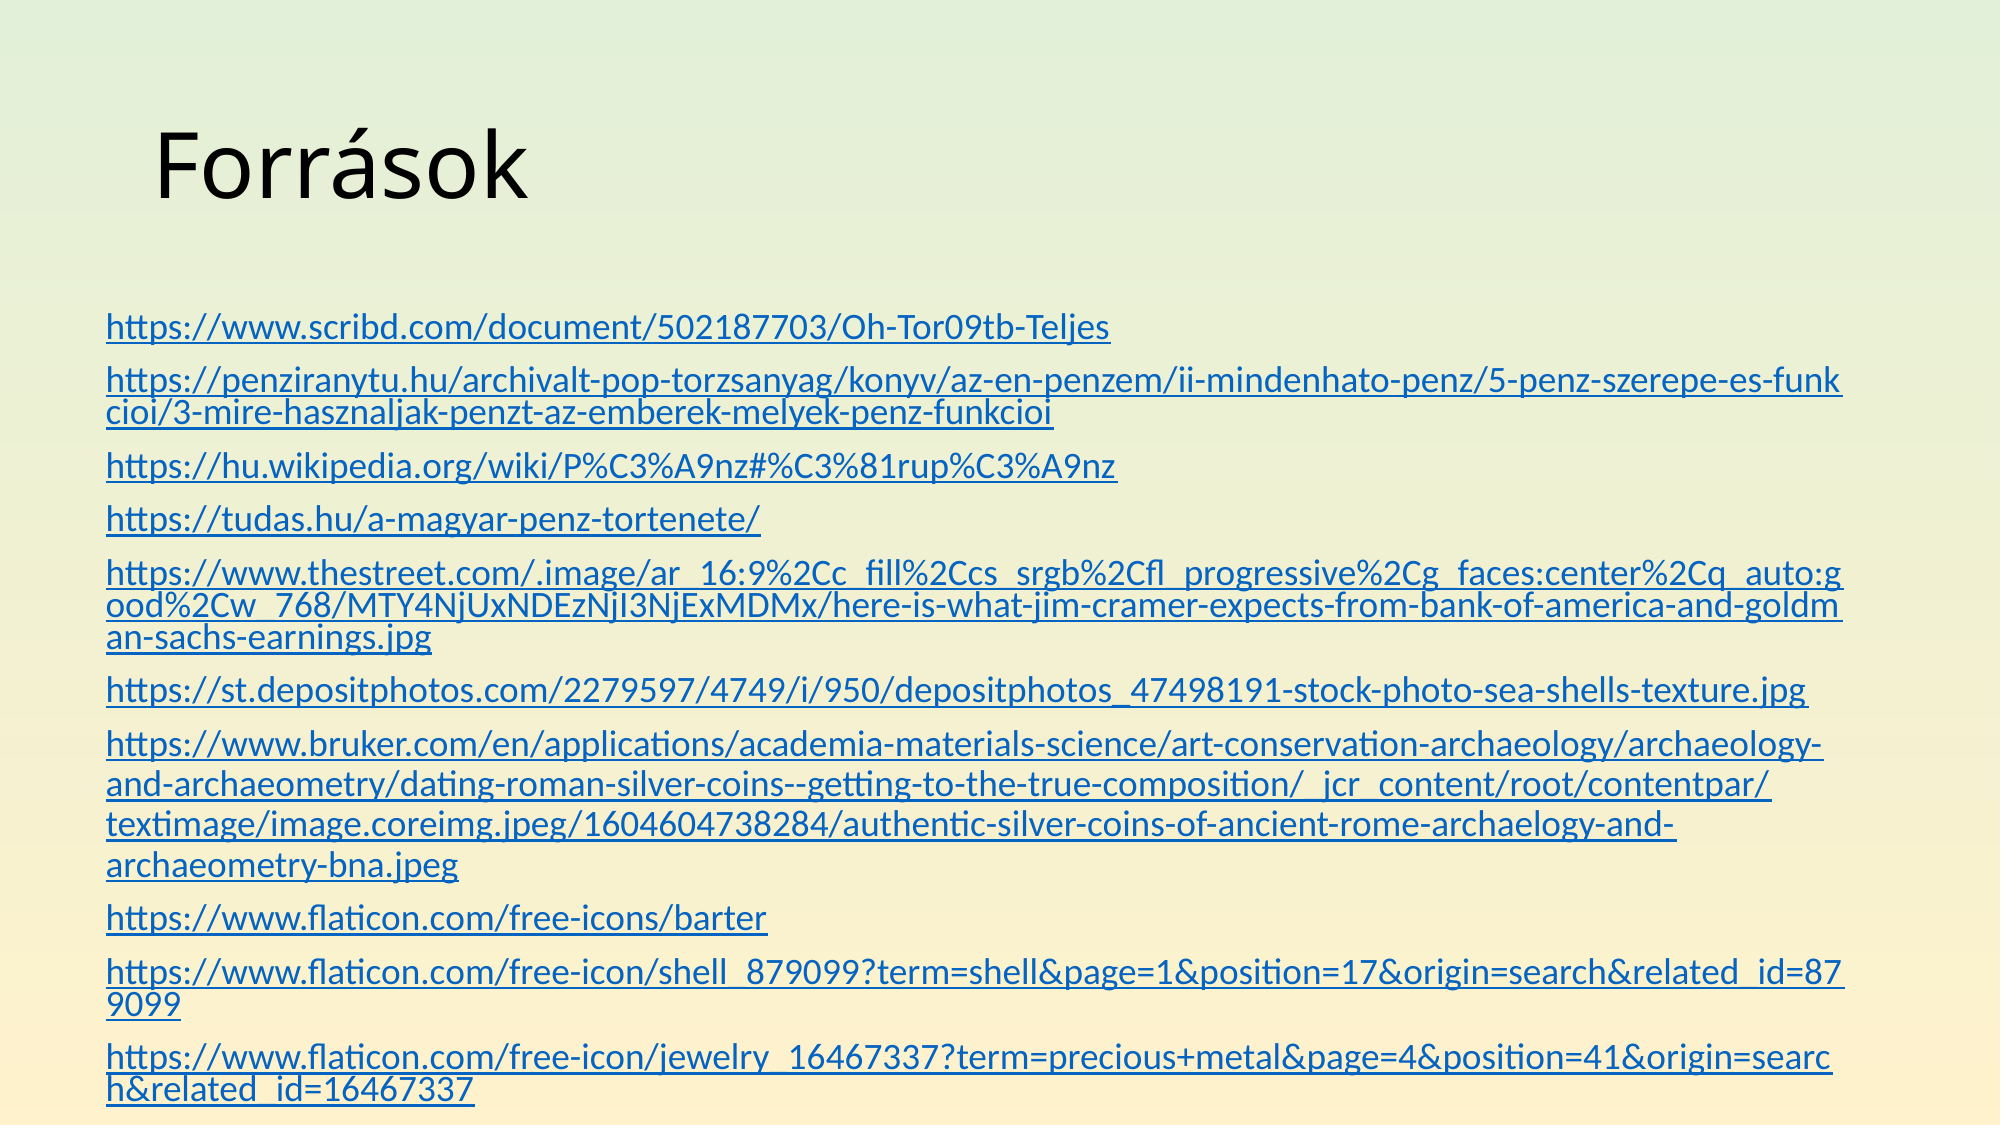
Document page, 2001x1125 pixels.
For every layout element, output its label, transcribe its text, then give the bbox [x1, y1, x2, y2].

title Források [137, 59, 1863, 278]
list https://www.scribd.com/document/502187703/Oh-Tor09tb-Teljes https://penziranytu.hu/archivalt-pop-torzsanyag/konyv/az-en-penzem/ii-mindenhato-penz/5-penz-szerepe-es-funkcioi/3-mire-hasznaljak-penzt-az-emberek-melyek-penz-funkcioi https://hu.wikipedia.org/wiki/P%C3%A9nz#%C3%81rup%C3%A9nz https://tudas.hu/a-magyar-penz-tortenete/ https://www.thestreet.com/.image/ar_16:9%2Cc_fill%2Ccs_srgb%2Cfl_progressive%2Cg_faces:center%2Cq_auto:good%2Cw_768/MTY4NjUxNDEzNjI3NjExMDMx/here-is-what-jim-cramer-expects-from-bank-of-america-and-goldman-sachs-earnings.jpg https://st.depositphotos.com/2279597/4749/i/950/depositphotos_47498191-stock-photo-sea-shells-texture.jpg https://www.bruker.com/en/applications/academia-materials-science/art-conservation-archaeology/archaeology-and-archaeometry/dating-roman-silver-coins--getting-to-the-true-composition/_jcr_content/root/contentpar/textimage/image.coreimg.jpeg/1604604738284/authentic-silver-coins-of-ancient-rome-archaelogy-and-archaeometry-bna.jpeg https://www.flaticon.com/free-icons/barter https://www.flaticon.com/free-icon/shell_879099?term=shell&page=1&position=17&origin=search&related_id=879099 https://www.flaticon.com/free-icon/jewelry_16467337?term=precious+metal&page=4&position=41&origin=search&related_id=16467337 https://upload.wikimedia.org/wikipedia/commons/thumb/8/8d/Portrayal_of_Stephen_I%2C_King_of_Hungary_on_the_coronation_pall.jpg/800px-Portrayal_of_Stephen_I%2C_King_of_Hungary_on_the_coronation_pall.jpg [90, 299, 1863, 1014]
